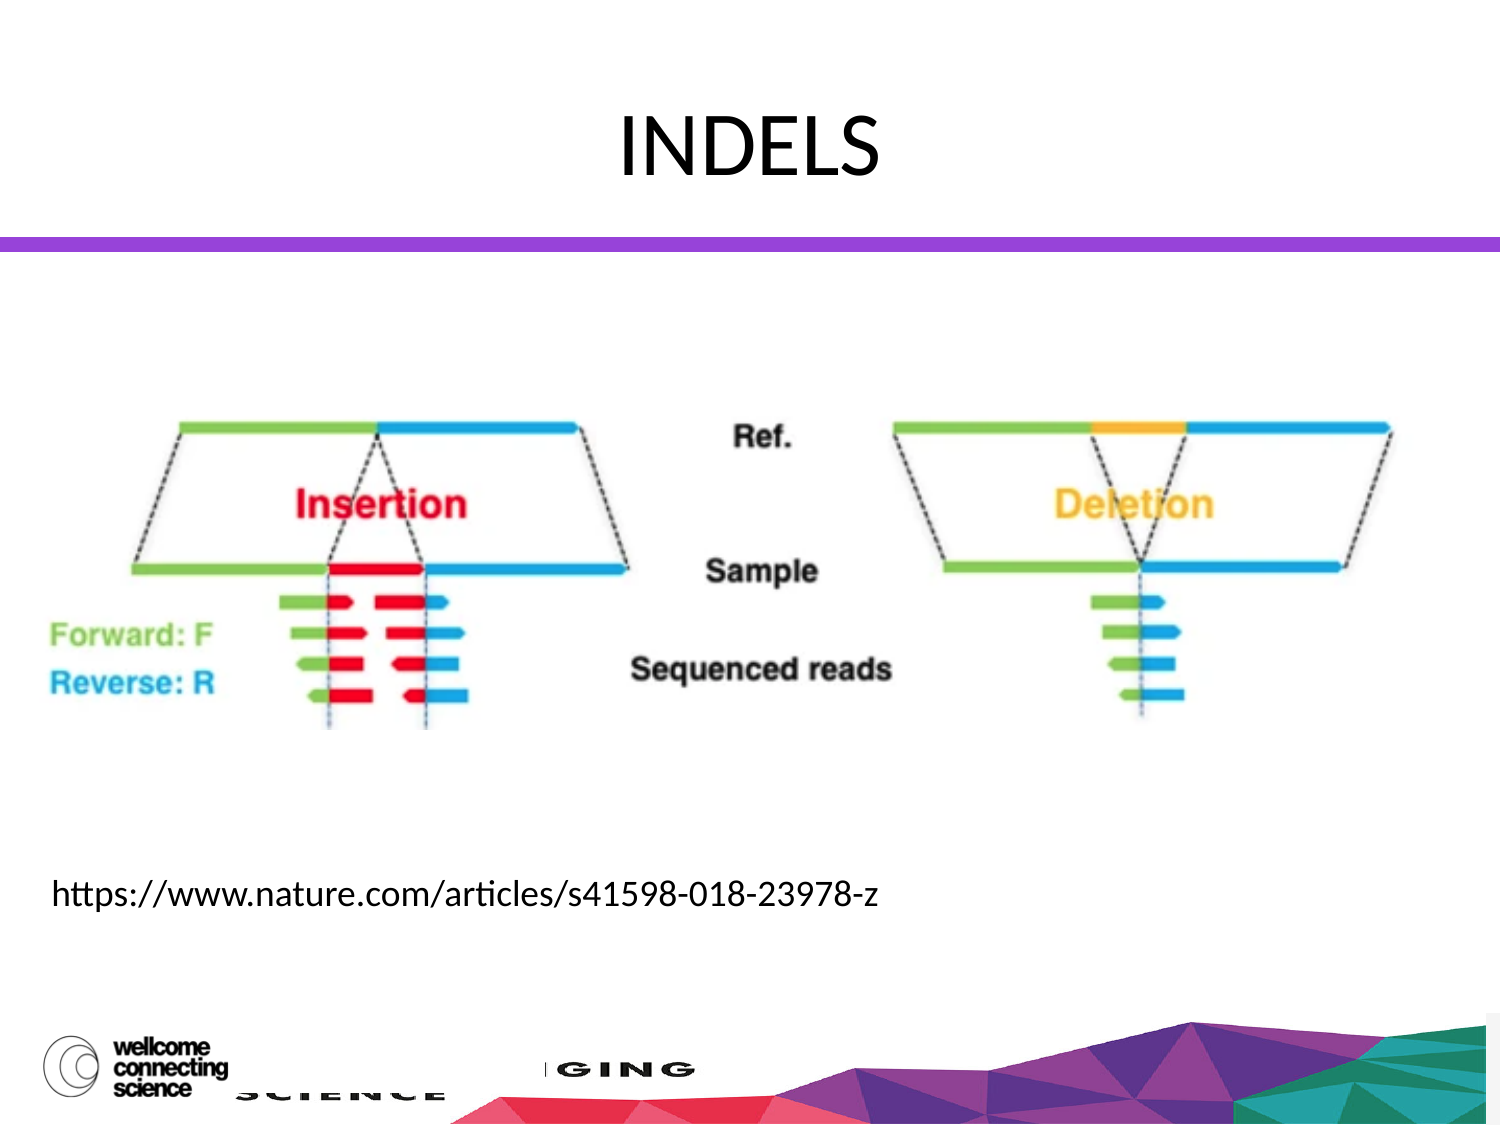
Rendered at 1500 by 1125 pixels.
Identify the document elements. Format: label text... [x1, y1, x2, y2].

picture [39, 1013, 1500, 1125]
picture [36, 395, 1464, 730]
title INDELS [75, 45, 1425, 233]
text_box https://www.nature.com/articles/s41598-018-23978-z [36, 862, 926, 922]
